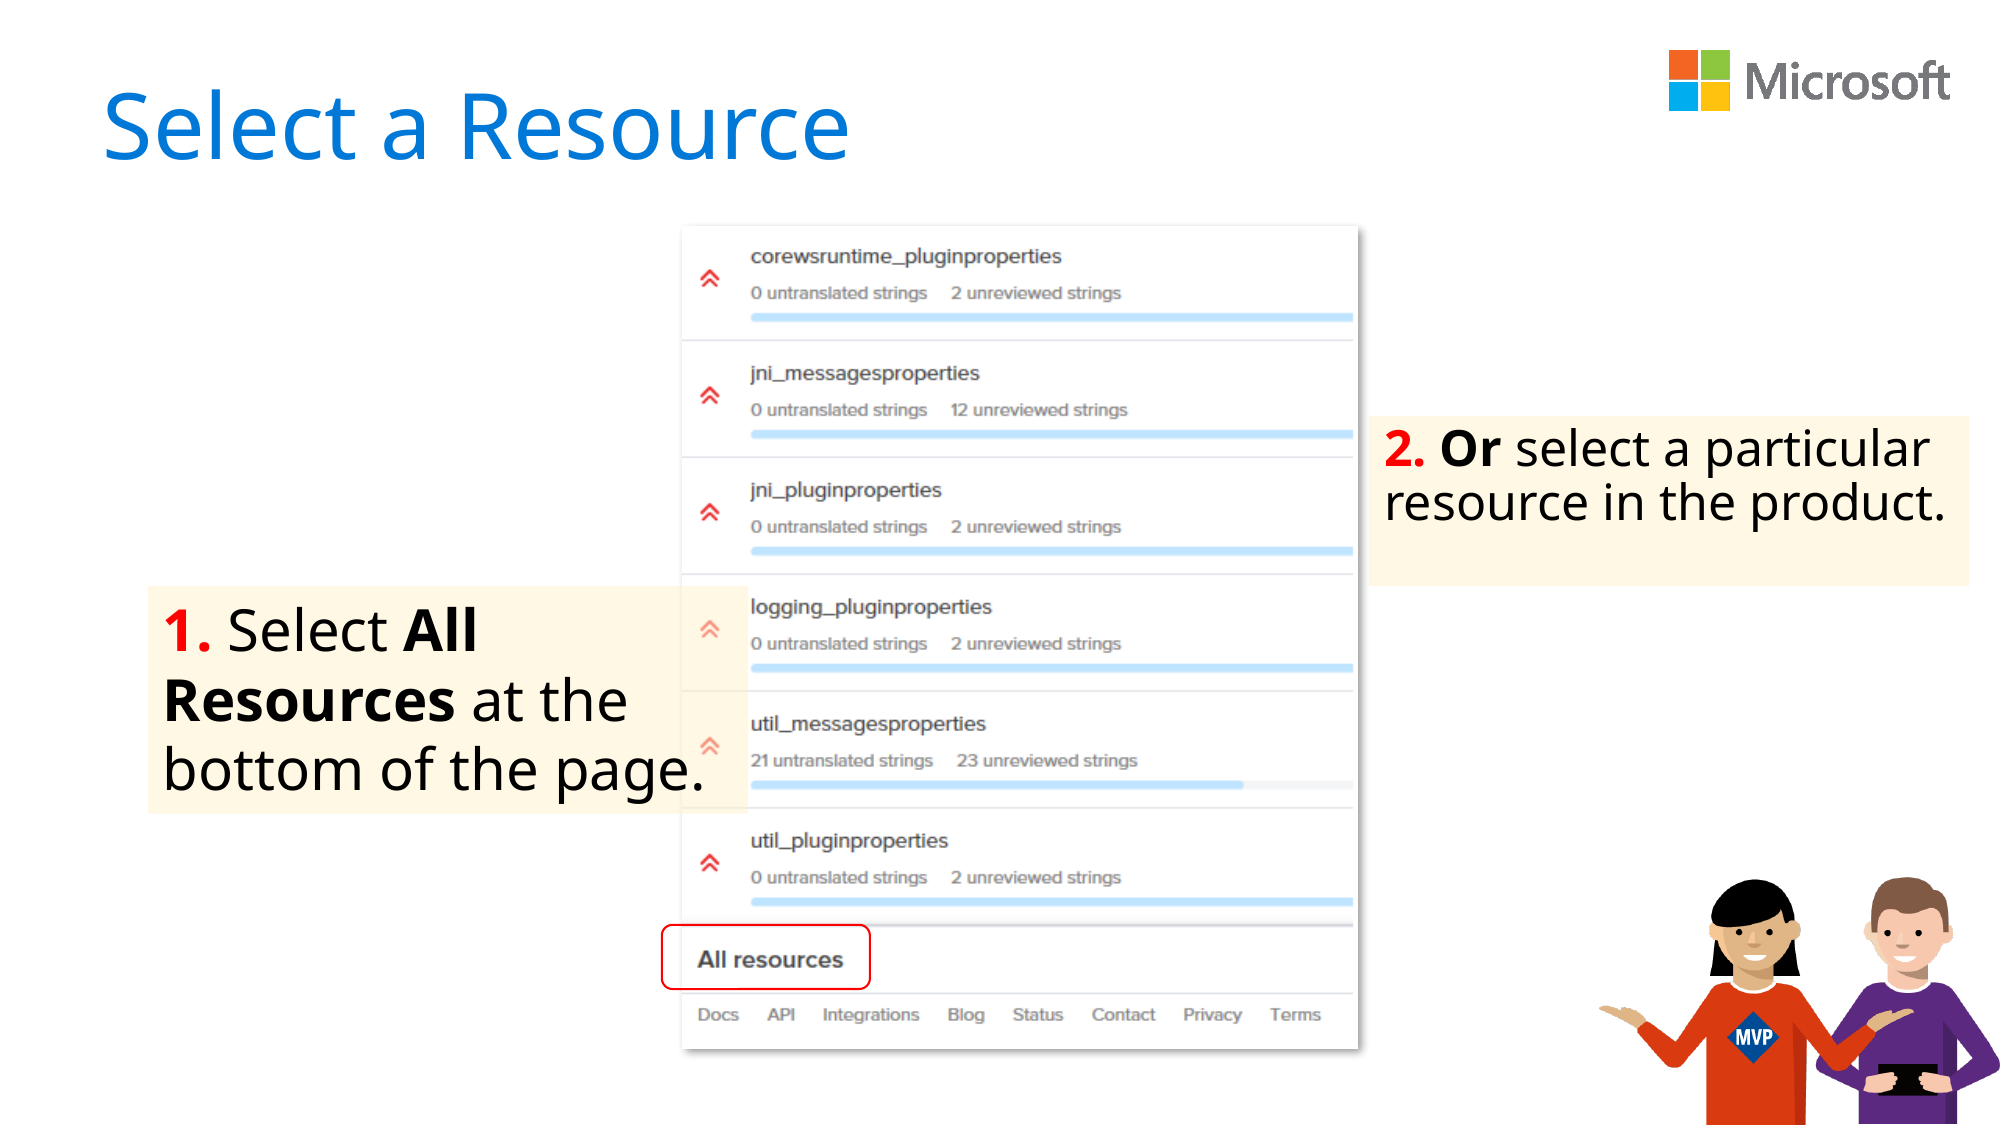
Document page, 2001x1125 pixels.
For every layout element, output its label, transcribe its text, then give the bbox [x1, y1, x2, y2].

picture [1669, 50, 1950, 111]
text_box [660, 923, 682, 991]
title Select a Resource [88, 35, 1879, 211]
list 1. Select All Resources at the bottom of the page. [148, 586, 682, 814]
picture [682, 226, 1358, 1050]
picture [1599, 877, 2000, 1125]
text_box 2. Or select a particular resource in the product. [1369, 415, 1970, 587]
